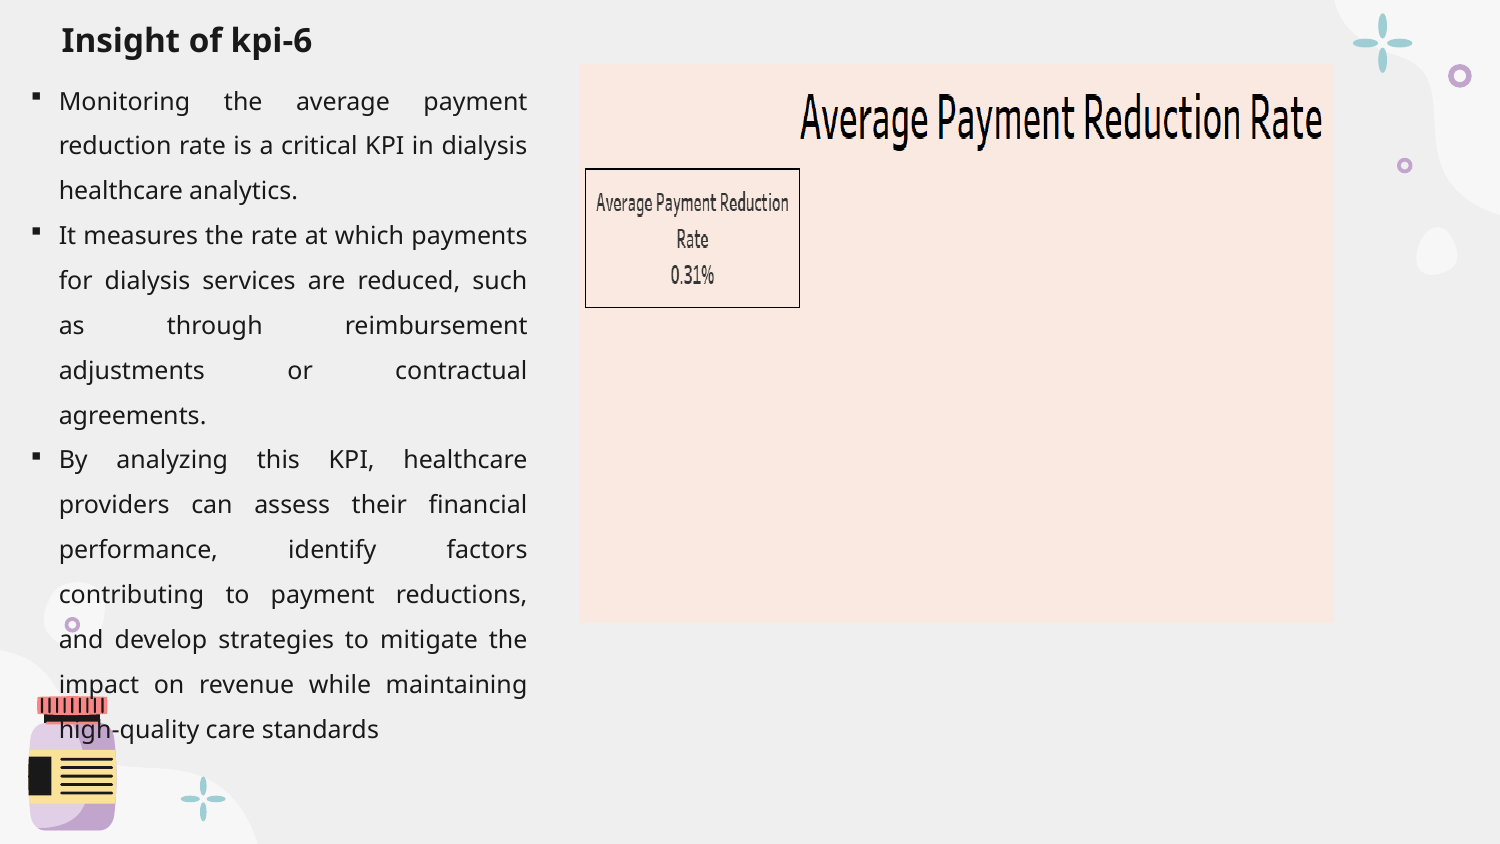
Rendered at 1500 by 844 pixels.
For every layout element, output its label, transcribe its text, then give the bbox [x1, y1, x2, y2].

subtitle Insight of kpi-6 [46, 2, 452, 55]
subtitle Monitoring the average payment reduction rate is a critical KPI in dialysis healthcare analytics. It measures the rate at which payments for dialysis services are reduced, such as through reimbursement adjustments or contractual agreements. By analyzing this KPI, healthcare providers can assess their financial performance, identify factors contributing to payment reductions, and develop strategies to mitigate the impact on revenue while maintaining high-quality care standards [15, 55, 544, 422]
picture [579, 63, 1334, 623]
